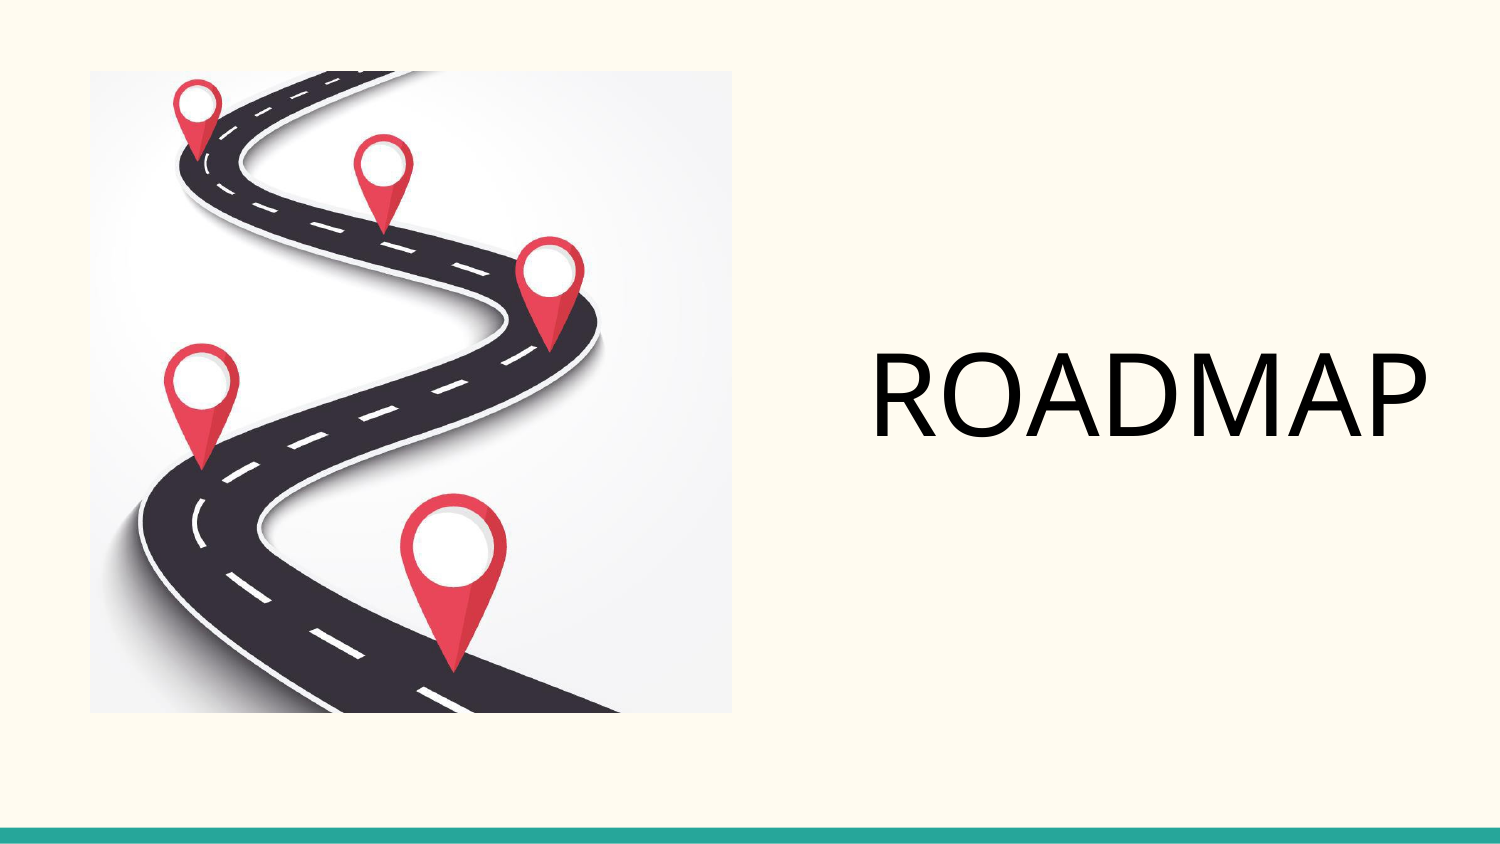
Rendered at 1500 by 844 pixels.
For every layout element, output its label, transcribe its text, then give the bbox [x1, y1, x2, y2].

picture [90, 71, 732, 713]
title ROADMAP [851, 306, 1500, 478]
